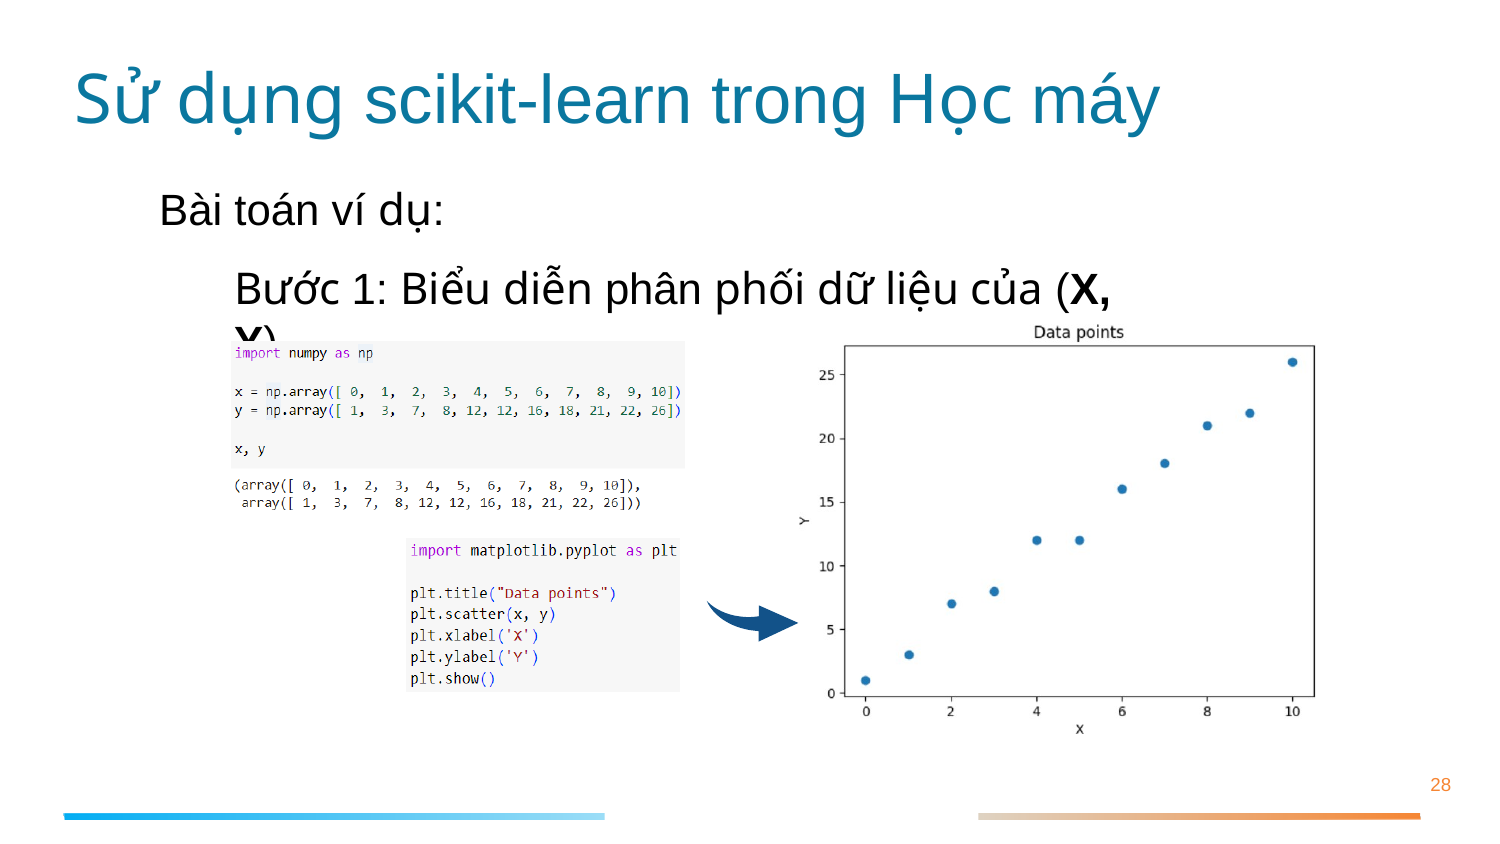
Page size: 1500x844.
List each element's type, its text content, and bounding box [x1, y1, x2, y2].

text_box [706, 323, 1316, 734]
text_box Bài toán ví dụ: Bước 1: Biểu diễn phân phối dữ liệu của (X, Y) [157, 153, 1139, 366]
picture [230, 341, 685, 510]
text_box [63, 796, 1421, 831]
slide_number ‹#› [1428, 769, 1455, 844]
title Sử dụng scikit-learn trong Học máy [72, 53, 1307, 196]
picture [405, 537, 681, 693]
